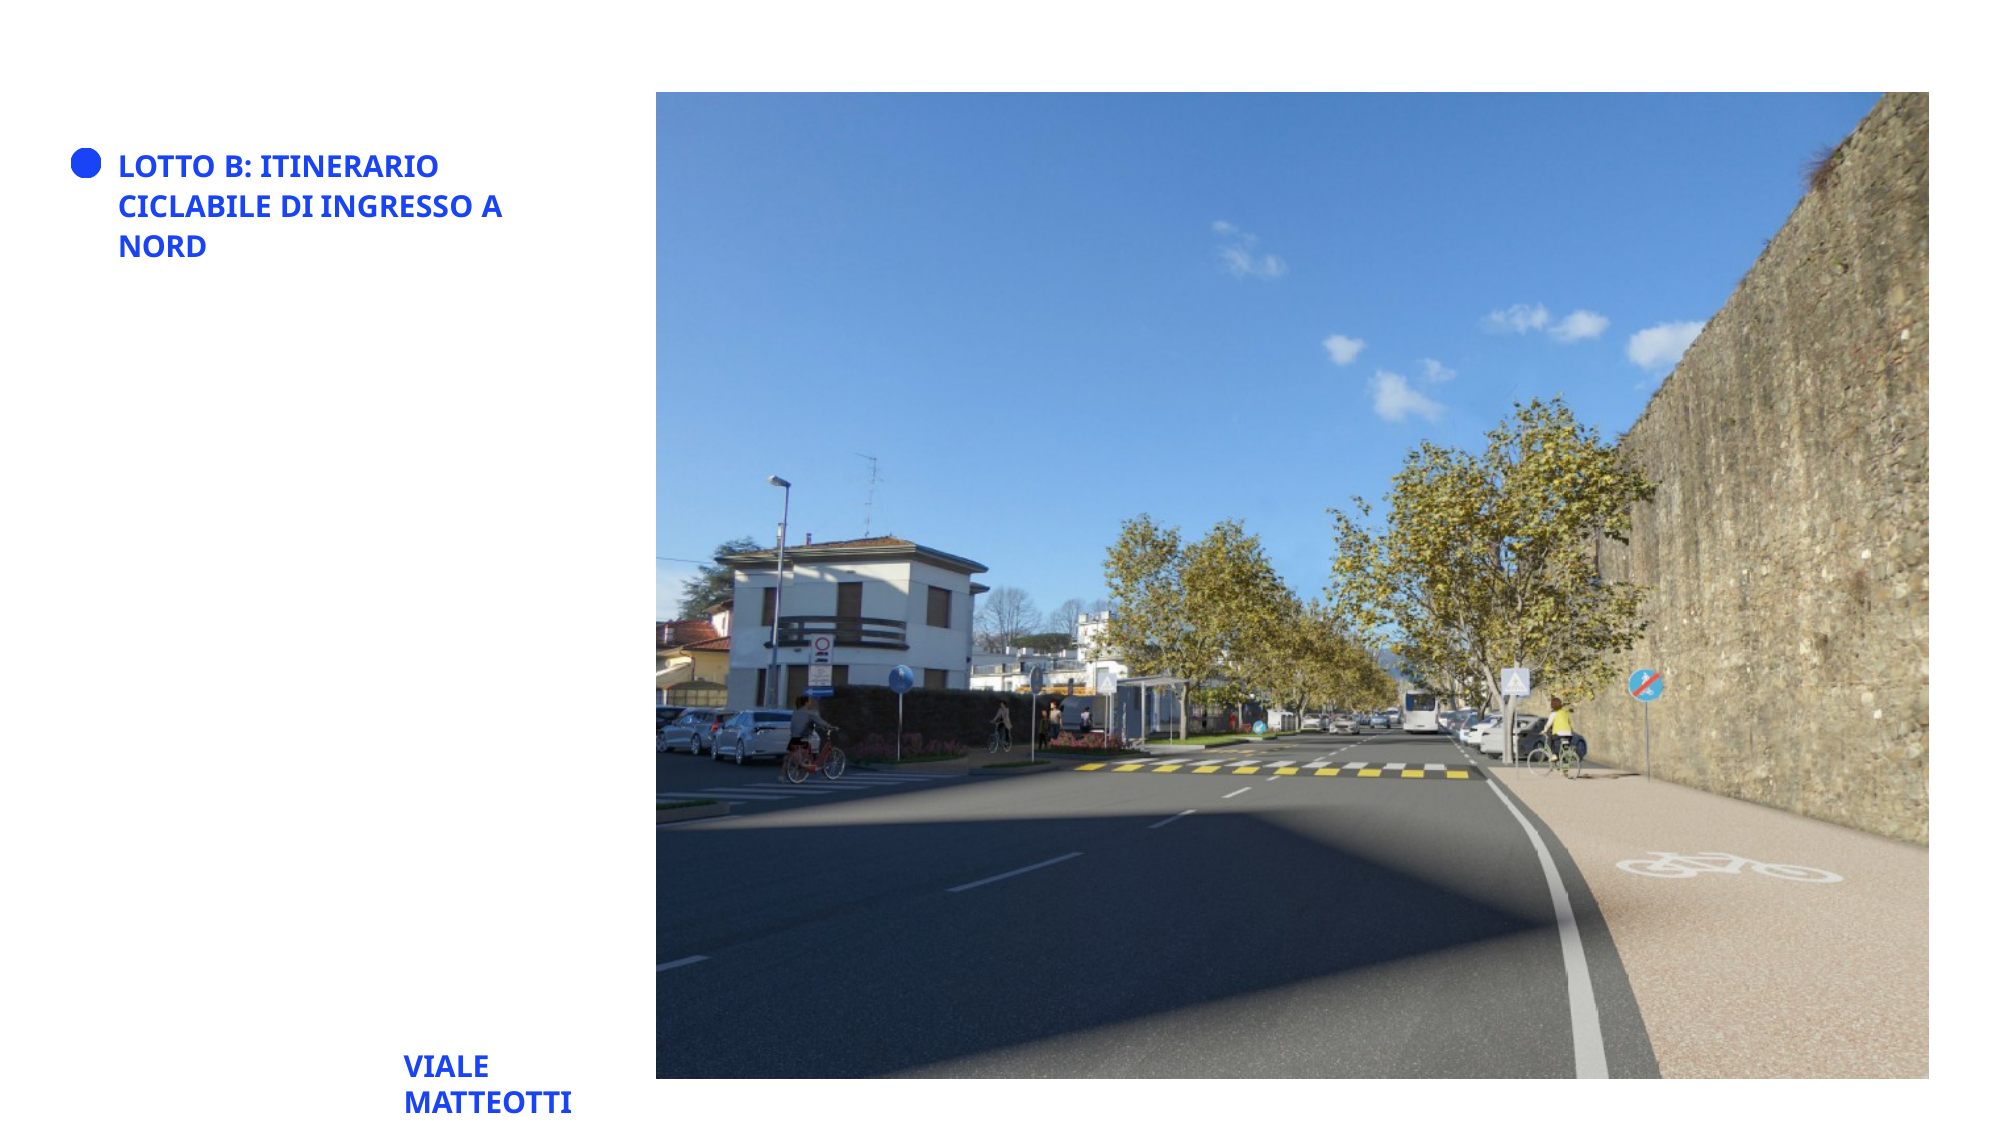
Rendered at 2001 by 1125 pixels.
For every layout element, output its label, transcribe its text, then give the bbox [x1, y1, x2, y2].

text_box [71, 92, 1929, 1079]
text_box VIALE MATTEOTTI [401, 1079, 640, 1120]
